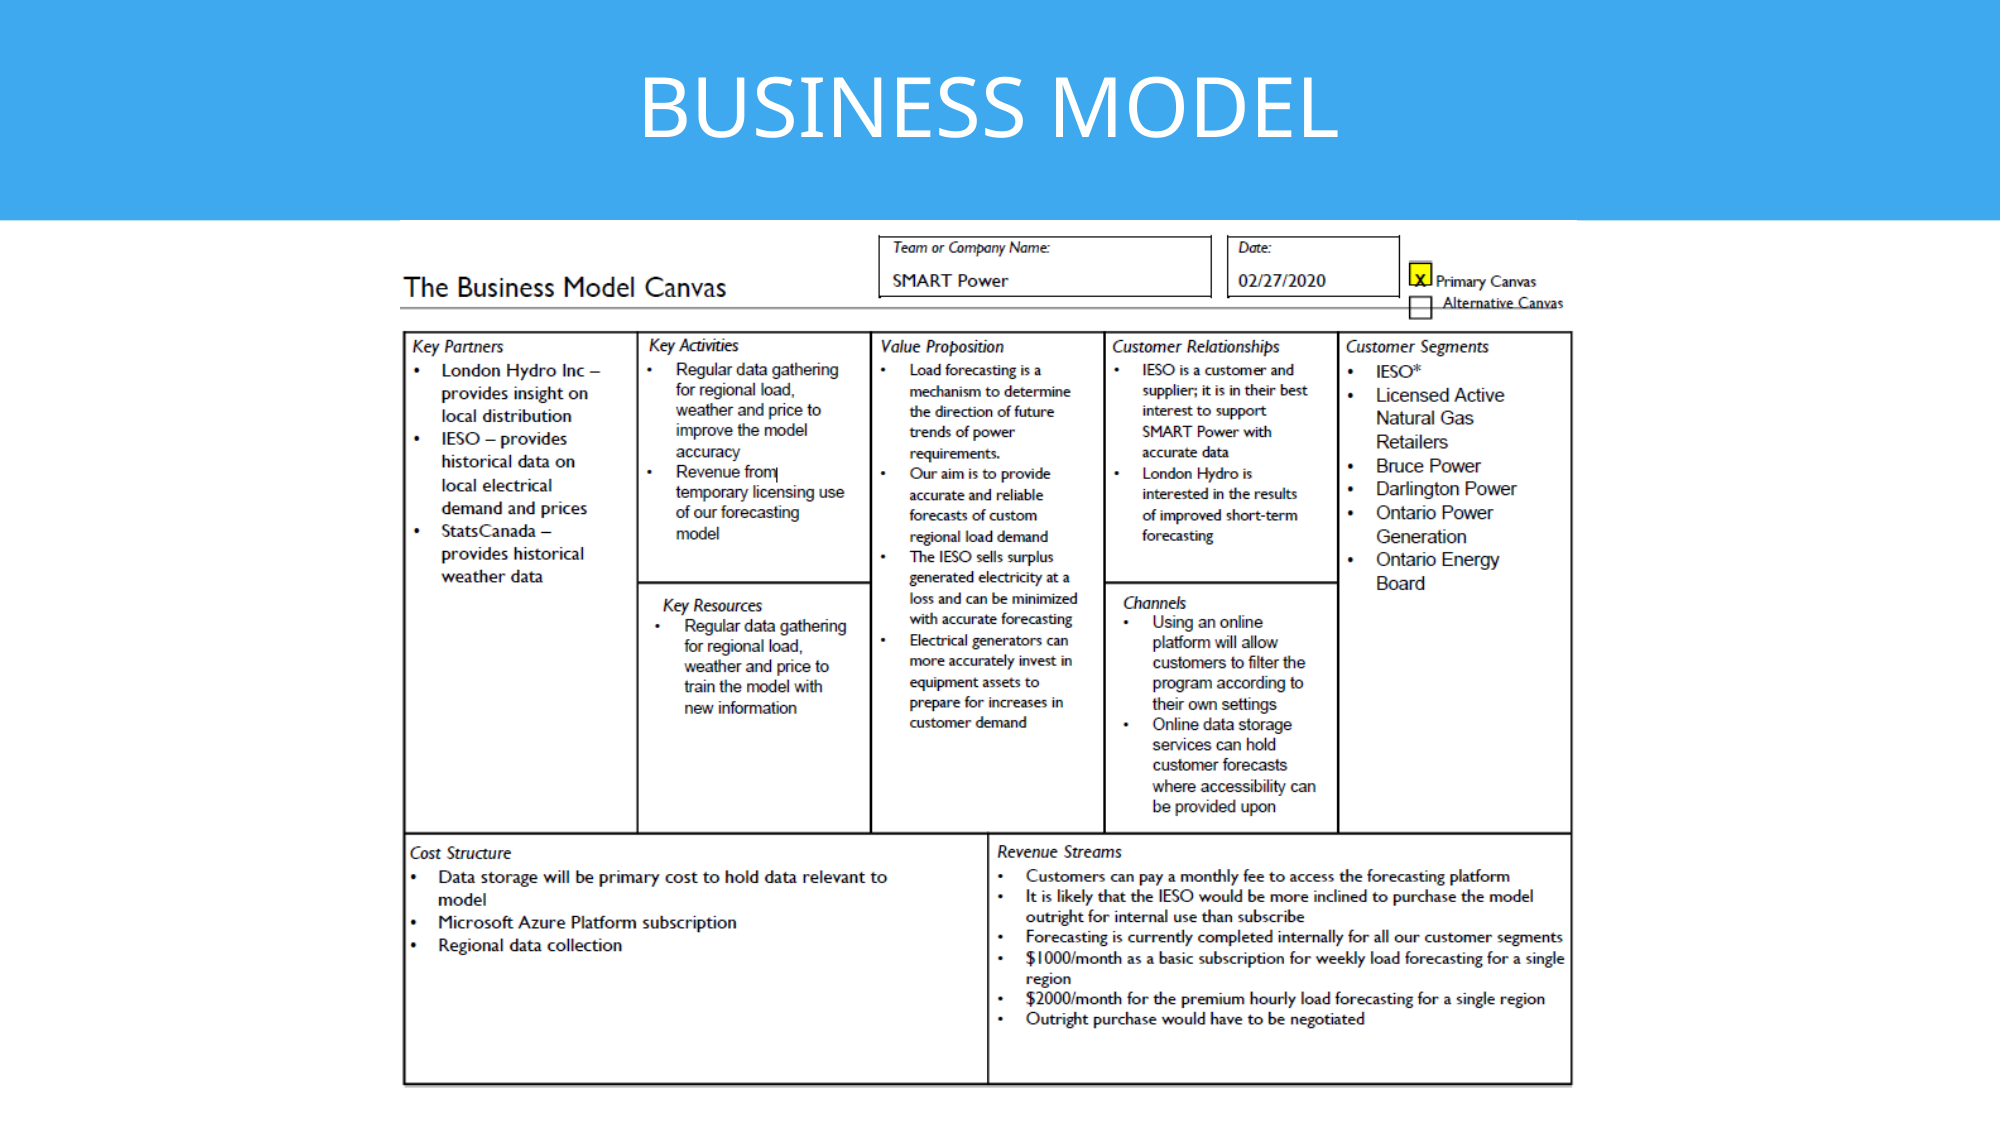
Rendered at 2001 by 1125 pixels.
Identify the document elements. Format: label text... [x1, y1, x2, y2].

title BUSINESS MODEL [0, 0, 2000, 221]
picture [400, 220, 1577, 1089]
